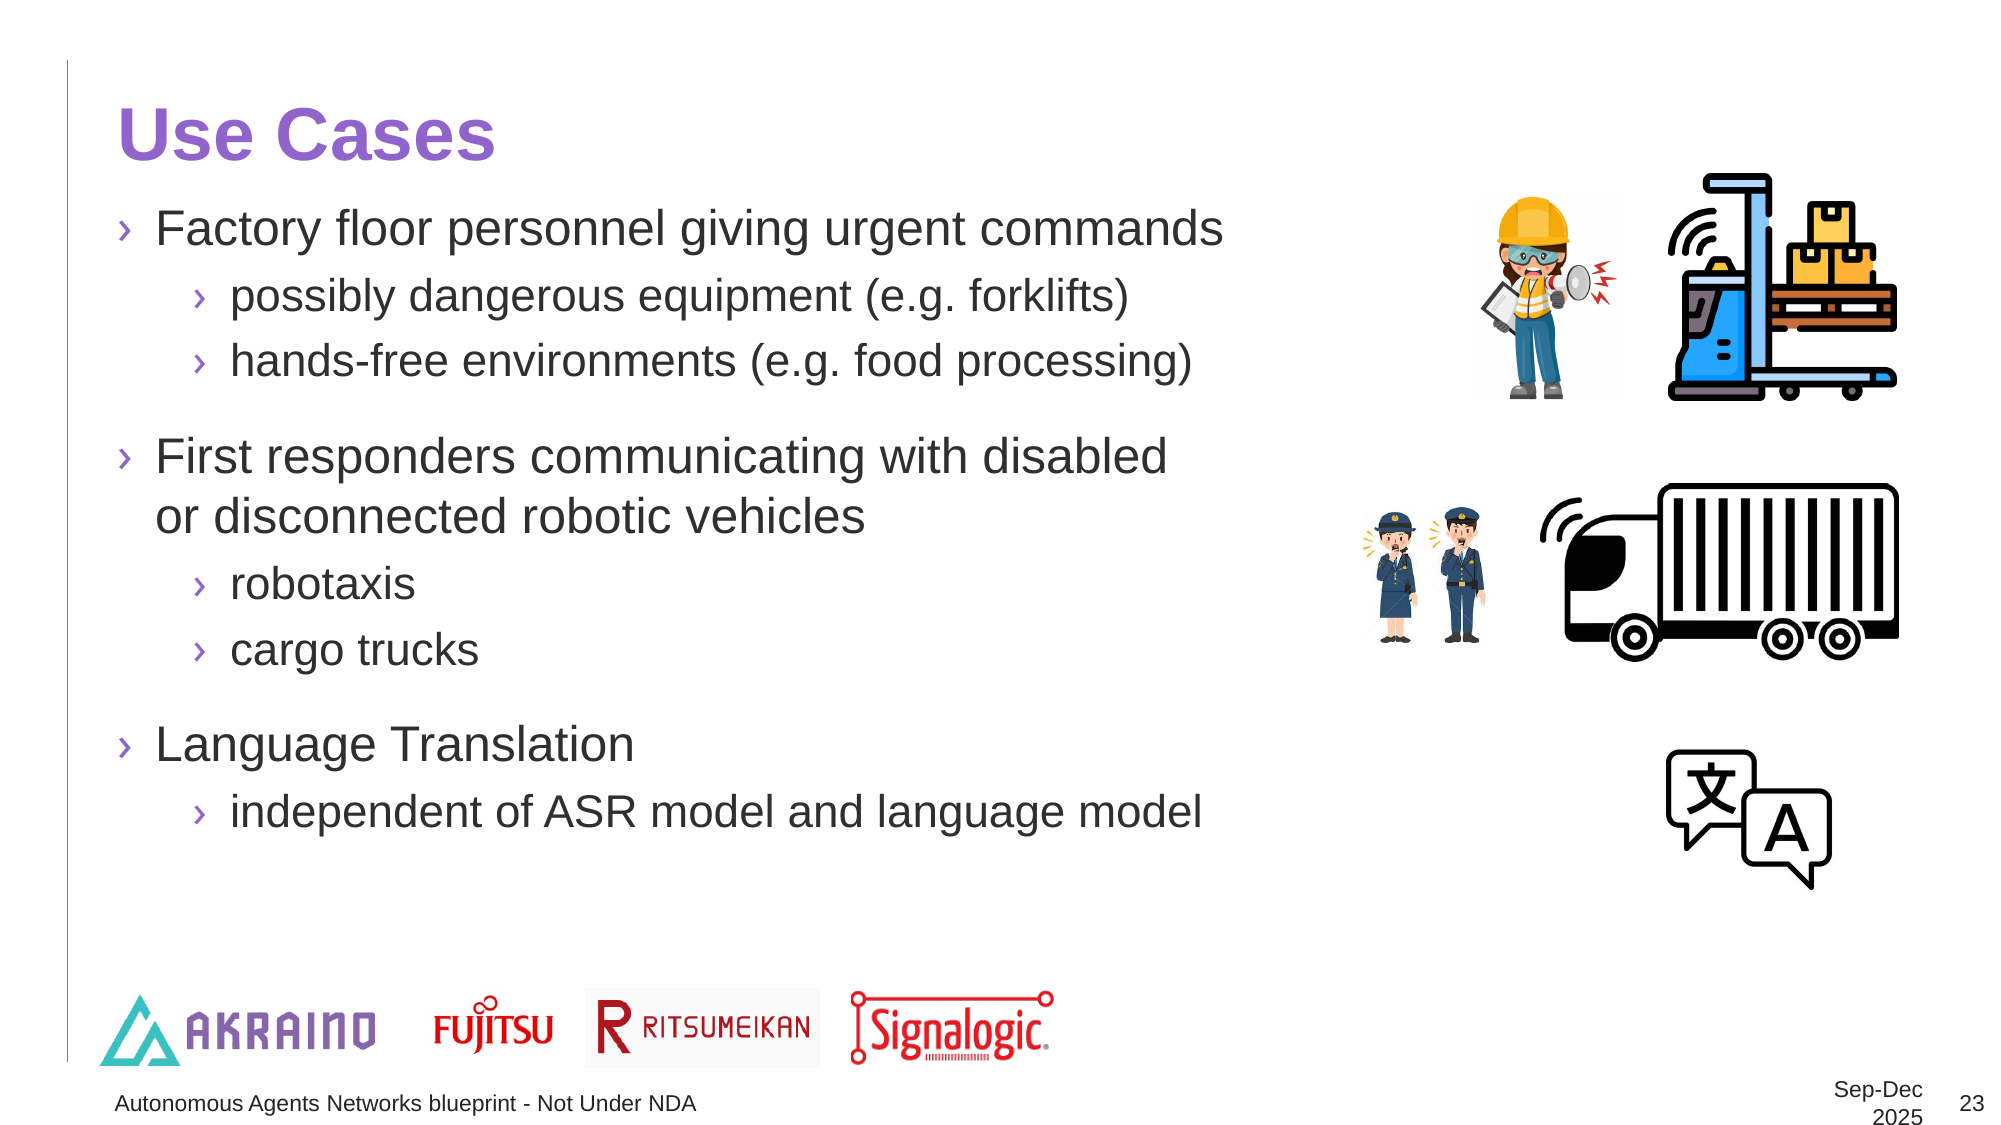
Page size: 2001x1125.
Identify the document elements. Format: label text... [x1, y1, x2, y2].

picture [1638, 729, 1859, 910]
picture [99, 994, 375, 1066]
slide_number 23 [1939, 1080, 2000, 1125]
picture [417, 977, 570, 1072]
picture [585, 988, 820, 1068]
list Factory floor personnel giving urgent commands possibly dangerous equipment (e.g. forklifts) hands-free environments (e.g. food processing) First responders communicating with disabled or disconnected robotic vehicles robotaxis cargo trucks Language Translation independent of ASR model and language model [102, 187, 1956, 1012]
footer Autonomous Agents Networks blueprint - Not Under NDA [99, 1080, 745, 1125]
picture [1478, 195, 1620, 400]
picture [1363, 507, 1491, 643]
title Use Cases [102, 59, 1897, 187]
picture [1668, 173, 1897, 401]
picture [851, 988, 1054, 1068]
picture [1540, 483, 1899, 665]
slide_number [1788, 1080, 1939, 1125]
